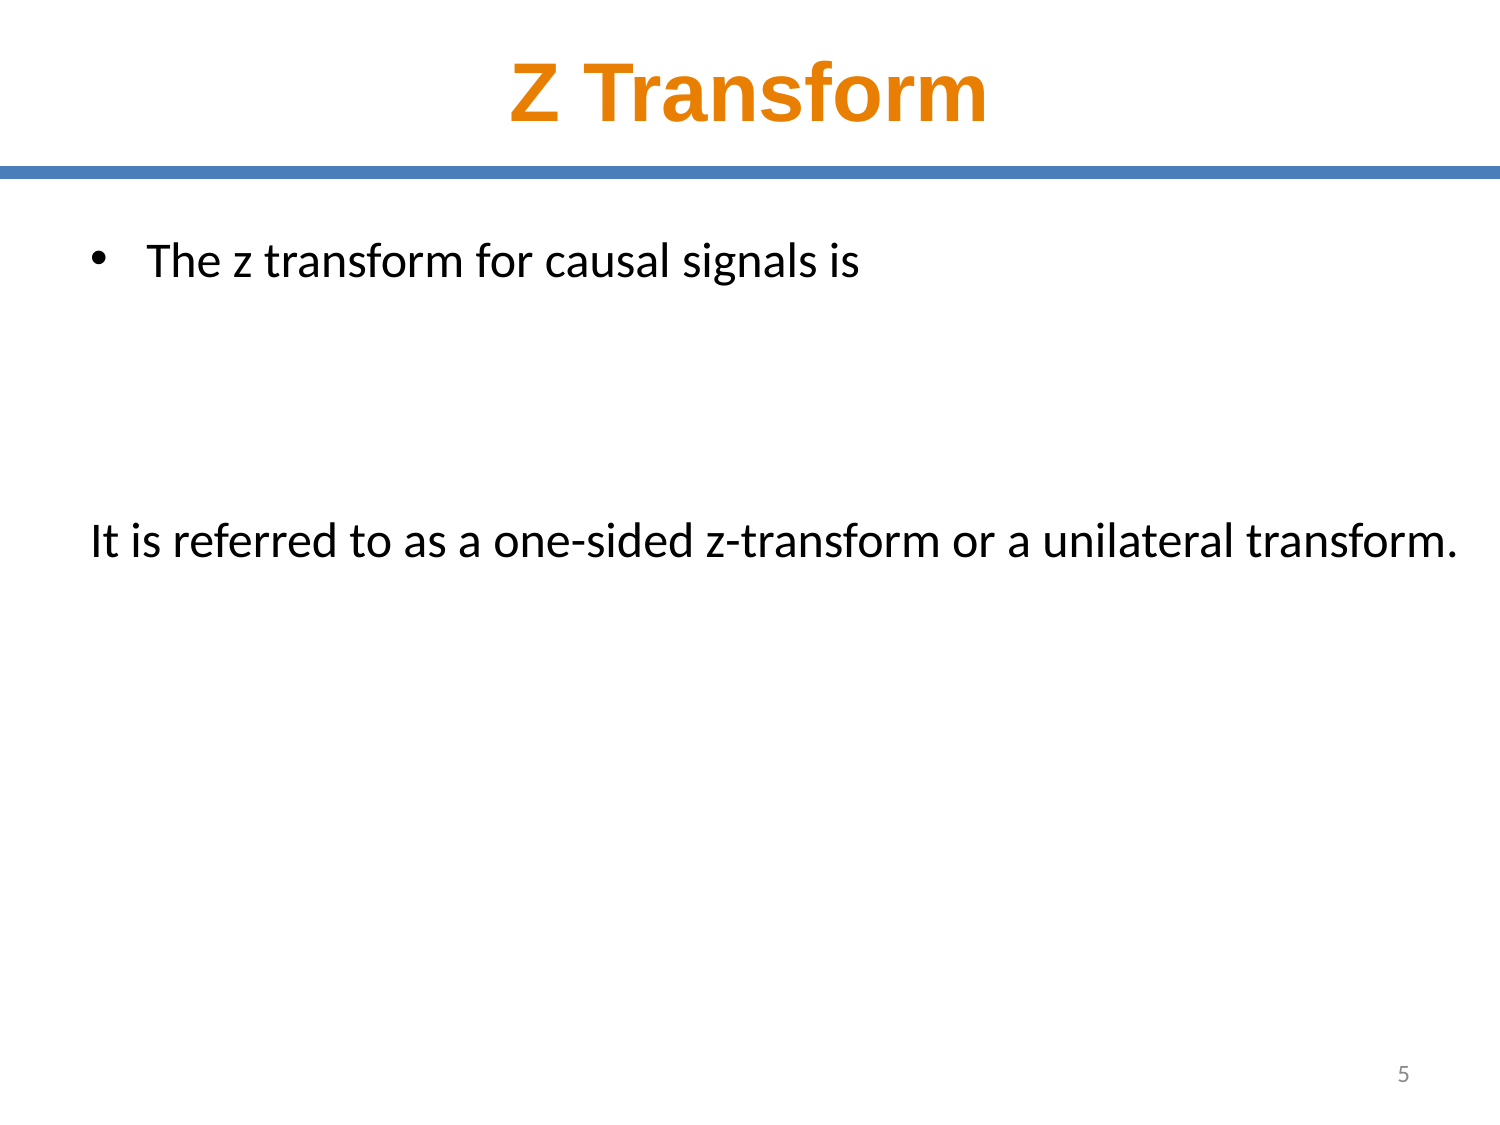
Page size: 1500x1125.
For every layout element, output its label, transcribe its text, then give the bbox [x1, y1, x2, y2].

title Z Transform [75, 30, 1425, 161]
slide_number 5 [1364, 1042, 1425, 1103]
